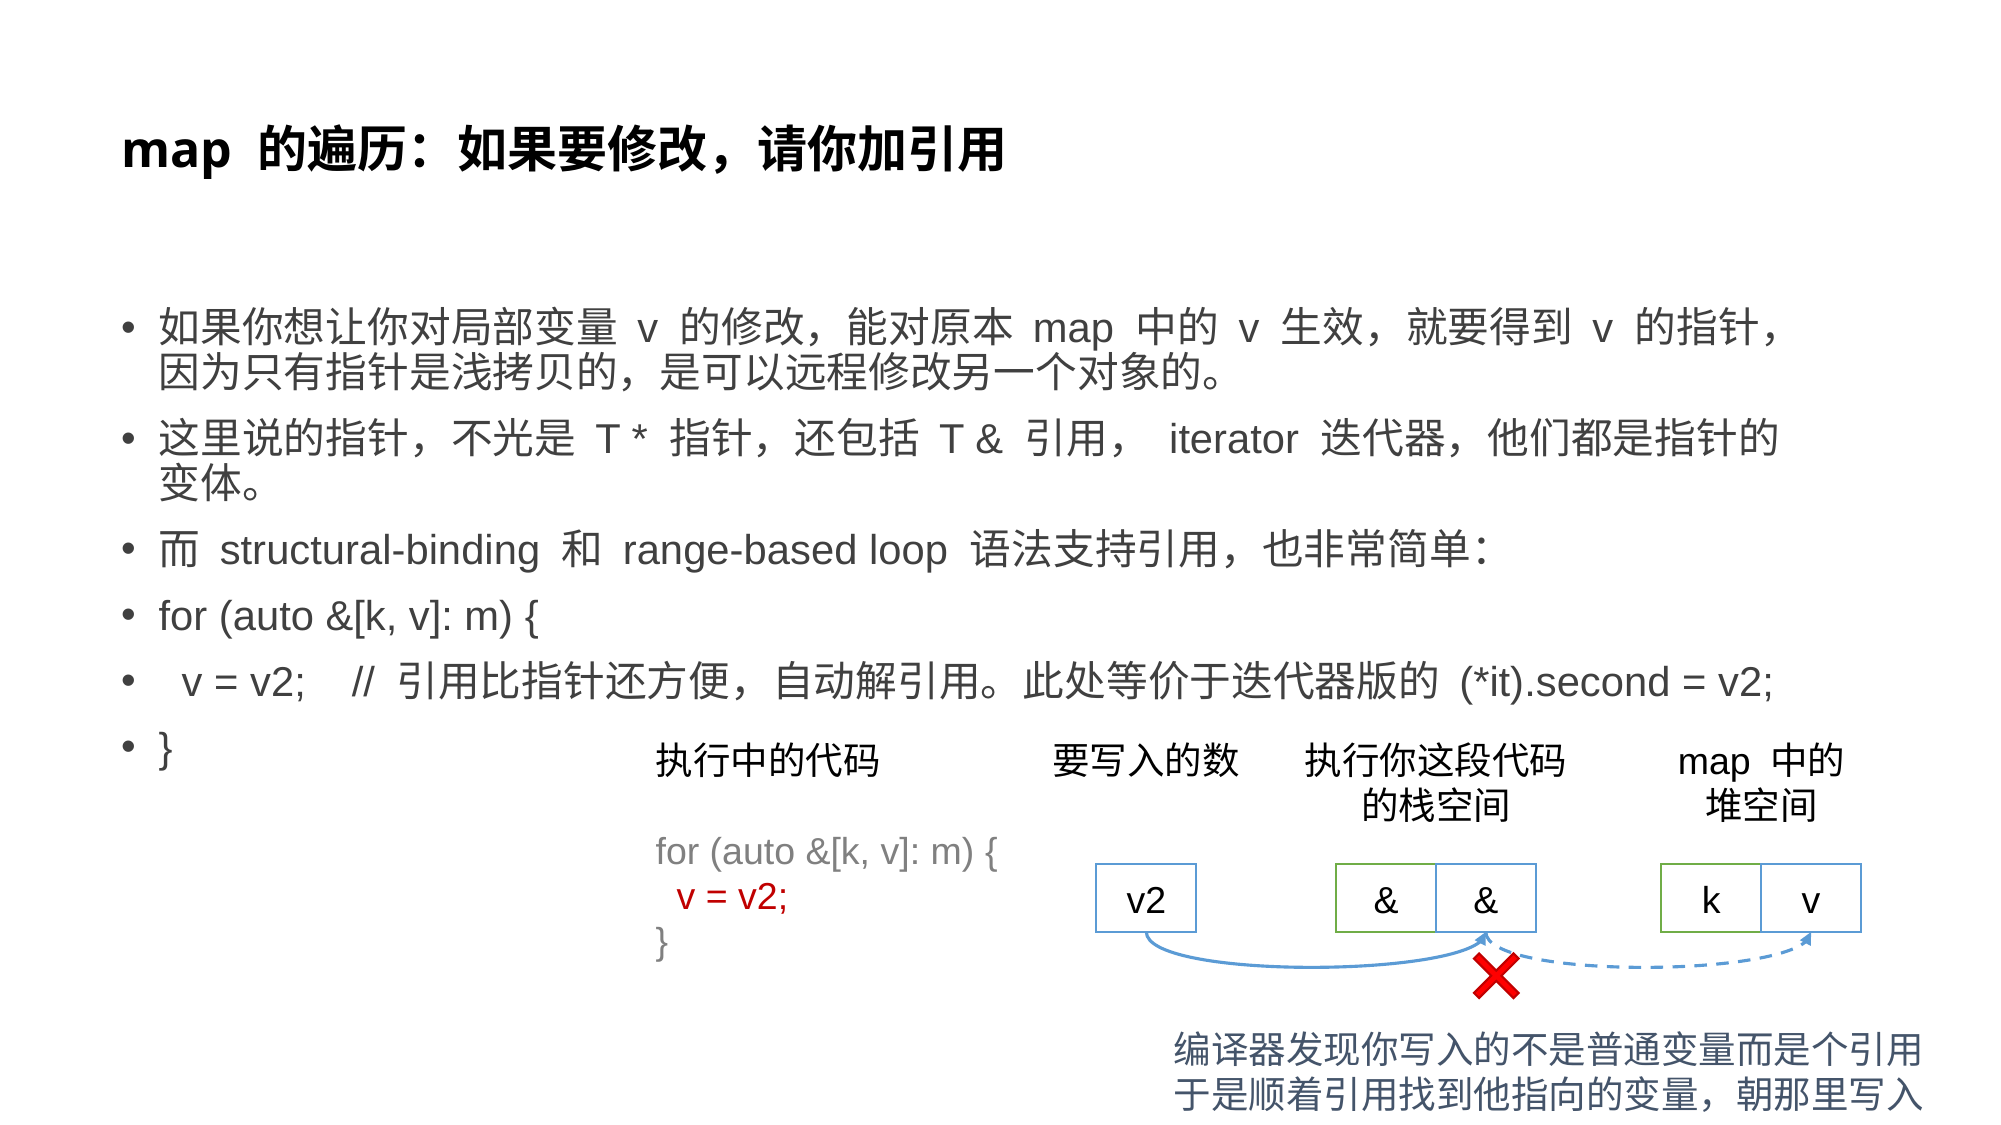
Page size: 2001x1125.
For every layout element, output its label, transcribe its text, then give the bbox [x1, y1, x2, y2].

text_box v [1760, 863, 1862, 933]
text_box 执行你这段代码 的栈空间 [1289, 729, 1583, 835]
text_box 要写入的数 [1037, 729, 1255, 790]
text_box 编译器发现你写入的不是普通变量而是个引用 于是顺着引用找到他指向的变量，朝那里写入 [1159, 1019, 1939, 1124]
text_box 执行中的代码 for (auto &[k, v]: m) { v = v2; } [640, 729, 1013, 970]
text_box [1472, 951, 1521, 1000]
title map 的遍历：如果要修改，请你加引用 [106, 42, 1832, 260]
text_box map 中的 堆空间 [1663, 729, 1860, 835]
text_box & [1335, 863, 1435, 933]
text_box v2 [1095, 863, 1197, 933]
text_box & [1435, 863, 1537, 933]
list 如果你想让你对局部变量 v 的修改，能对原本 map 中的 v 生效，就要得到 v 的指针，因为只有指针是浅拷贝的，是可以远程修改另一个对象的。 这里说的指针，不光是 T * 指针，还包括 T & 引用， iterator 迭代器，他们都是指针的变体。 而 structural-binding 和 range-based loop 语法支持引用，也非常简单： for (auto &[k, v]: m) { v = v2; // 引用比指针还方便，自动解引用。此处等价于迭代器版的 (*it).second = v2; } [106, 299, 1832, 1014]
text_box k [1660, 863, 1760, 933]
